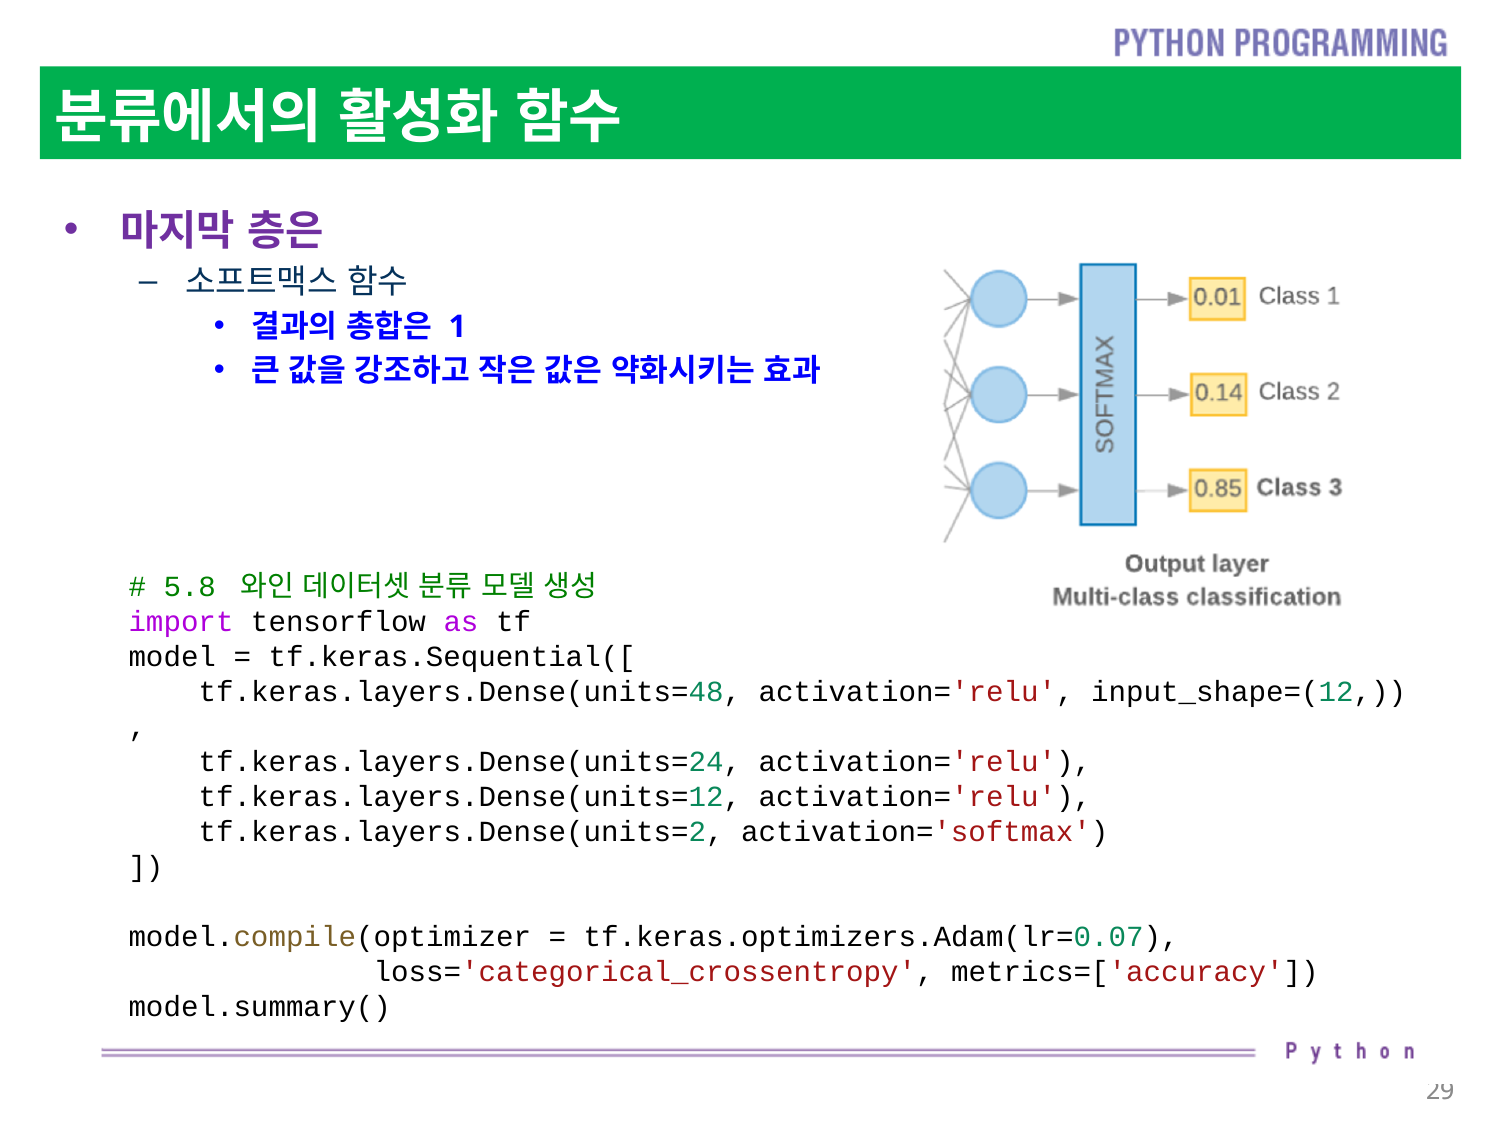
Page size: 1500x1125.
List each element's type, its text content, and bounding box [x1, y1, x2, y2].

title 분류에서의 활성화 함수 [39, 76, 1444, 152]
slide_number 29 [1119, 1071, 1470, 1112]
picture [1106, 13, 1462, 66]
picture [18, 1020, 1483, 1084]
text_box # 5.8 와인 데이터셋 분류 모델 생성 import tensorflow as tf model = tf.keras.Sequential([ tf.keras.layers.Dense(units=48, activation='relu', input_shape=(12,)), tf.keras.layers.Dense(units=24, activation='relu'), tf.keras.layers.Dense(units=12, activation='relu'), tf.keras.layers.Dense(units=2, activation='softmax') ]) model.compile(optimizer = tf.keras.optimizers.Adam(lr=0.07), loss='categorical_crossentropy', metrics=['accuracy']) model.summary() [113, 559, 1437, 1030]
list 마지막 층은 소프트맥스 함수 결과의 총합은 1 큰 값을 강조하고 작은 값은 약화시키는 효과 [48, 195, 1461, 1041]
picture [925, 234, 1372, 621]
